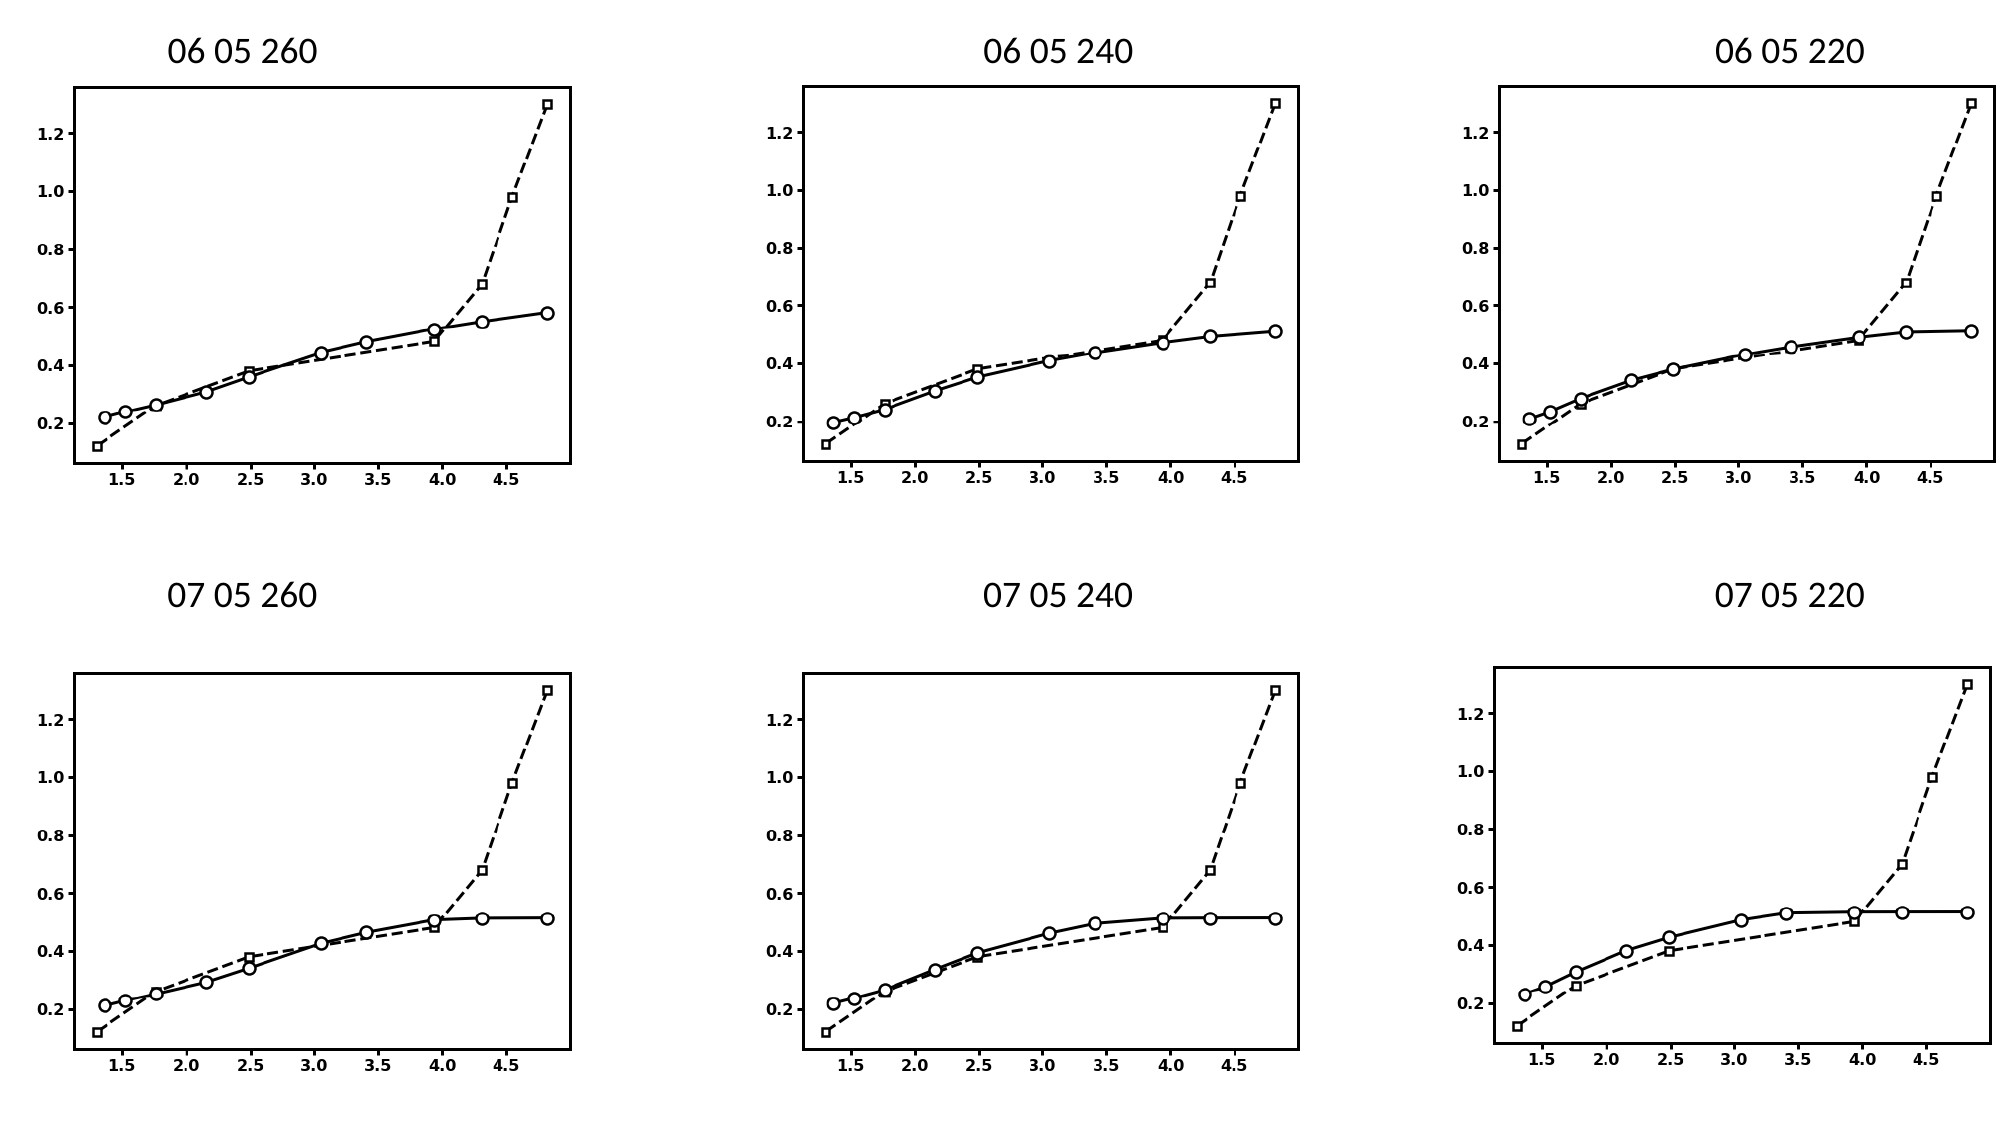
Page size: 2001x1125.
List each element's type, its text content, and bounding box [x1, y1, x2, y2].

text_box 07 05 260 [152, 562, 453, 623]
picture [757, 79, 1304, 492]
picture [1454, 79, 2000, 492]
text_box 07 05 240 [968, 562, 1269, 623]
picture [29, 80, 576, 494]
text_box 06 05 240 [968, 18, 1269, 79]
text_box 06 05 220 [1699, 18, 2000, 79]
text_box 07 05 220 [1699, 562, 2000, 623]
picture [29, 666, 576, 1080]
picture [1449, 660, 1996, 1074]
picture [757, 666, 1304, 1080]
text_box 06 05 260 [152, 18, 453, 79]
